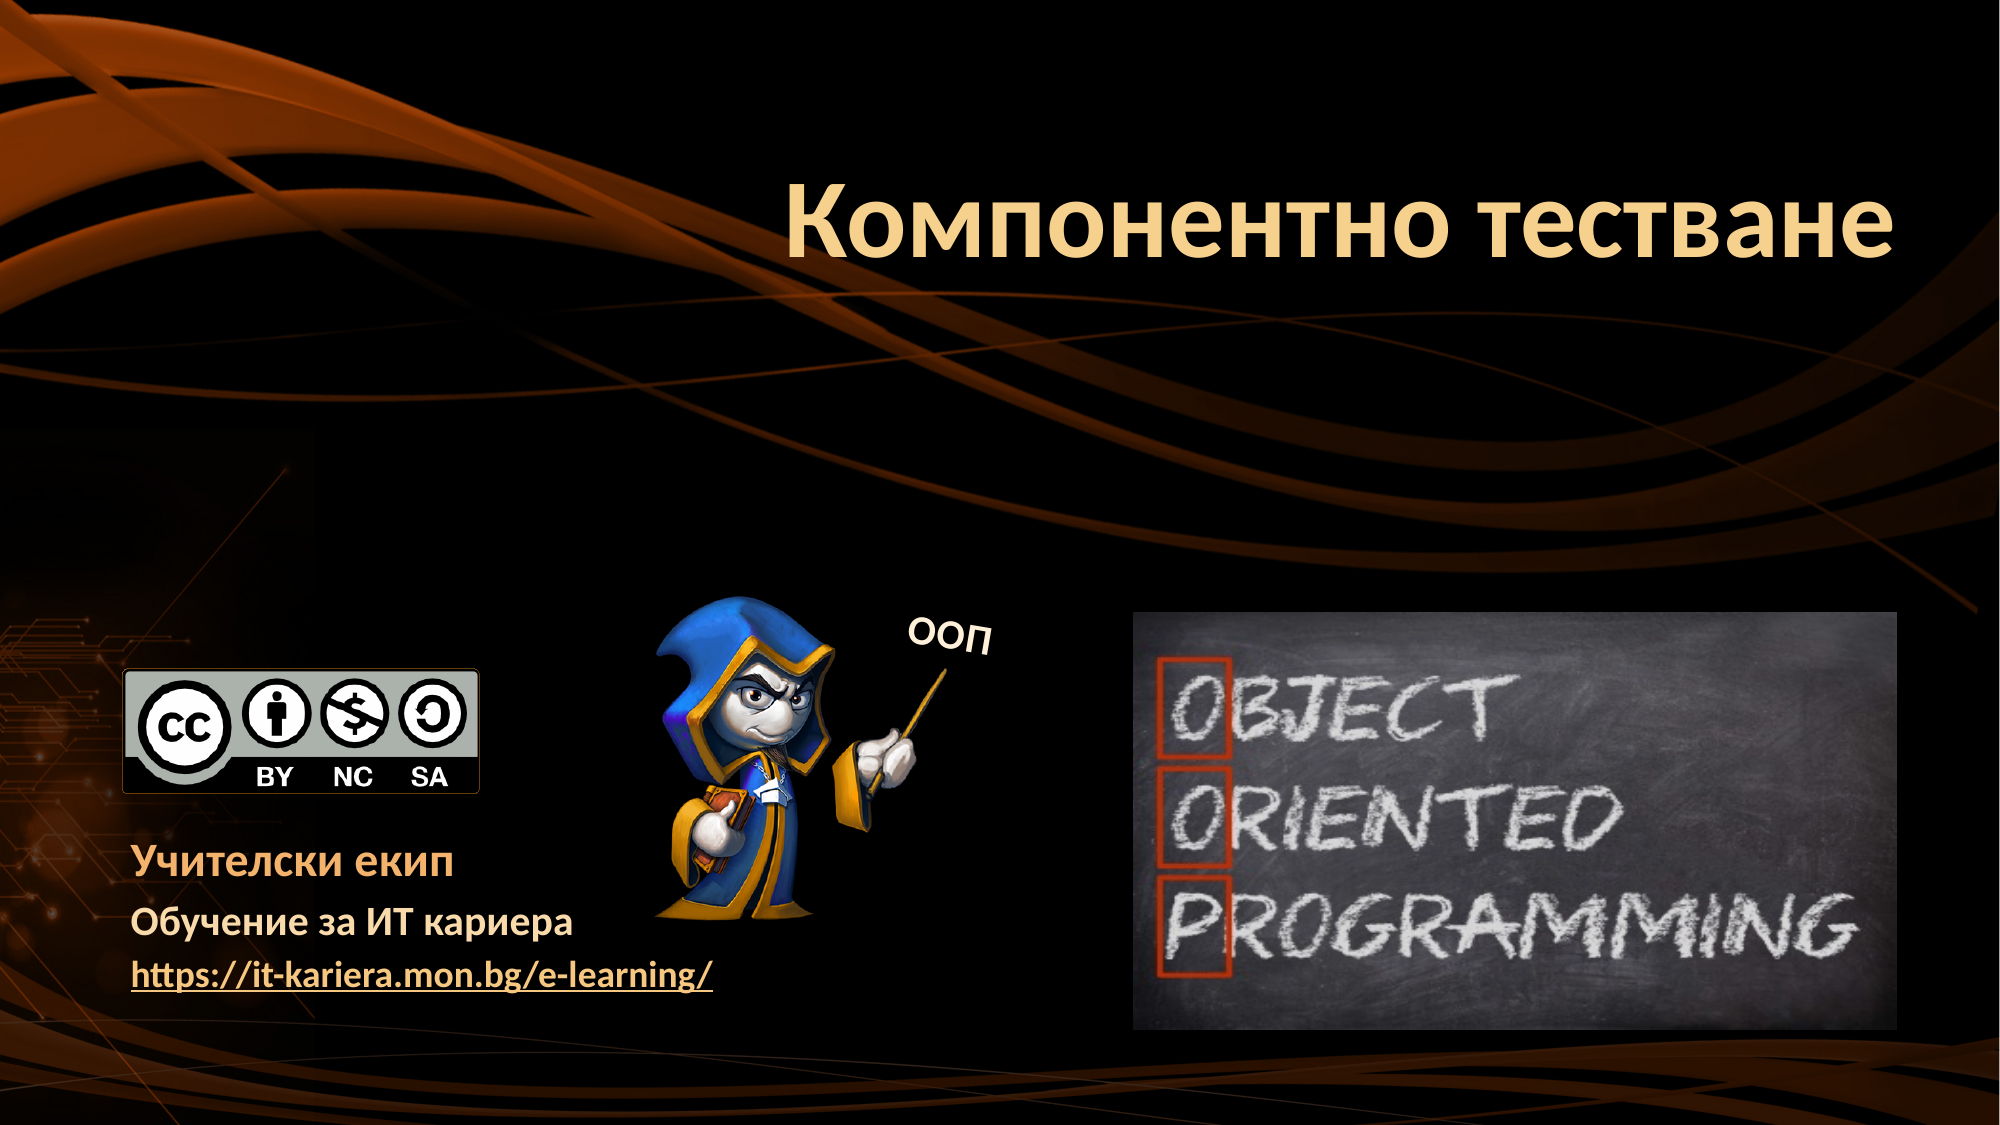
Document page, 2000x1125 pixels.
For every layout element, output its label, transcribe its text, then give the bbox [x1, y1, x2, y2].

text_box [574, 314, 1898, 534]
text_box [122, 594, 1009, 1009]
text_box Компонентно тестване [549, 124, 1898, 318]
picture [0, 0, 2000, 1125]
